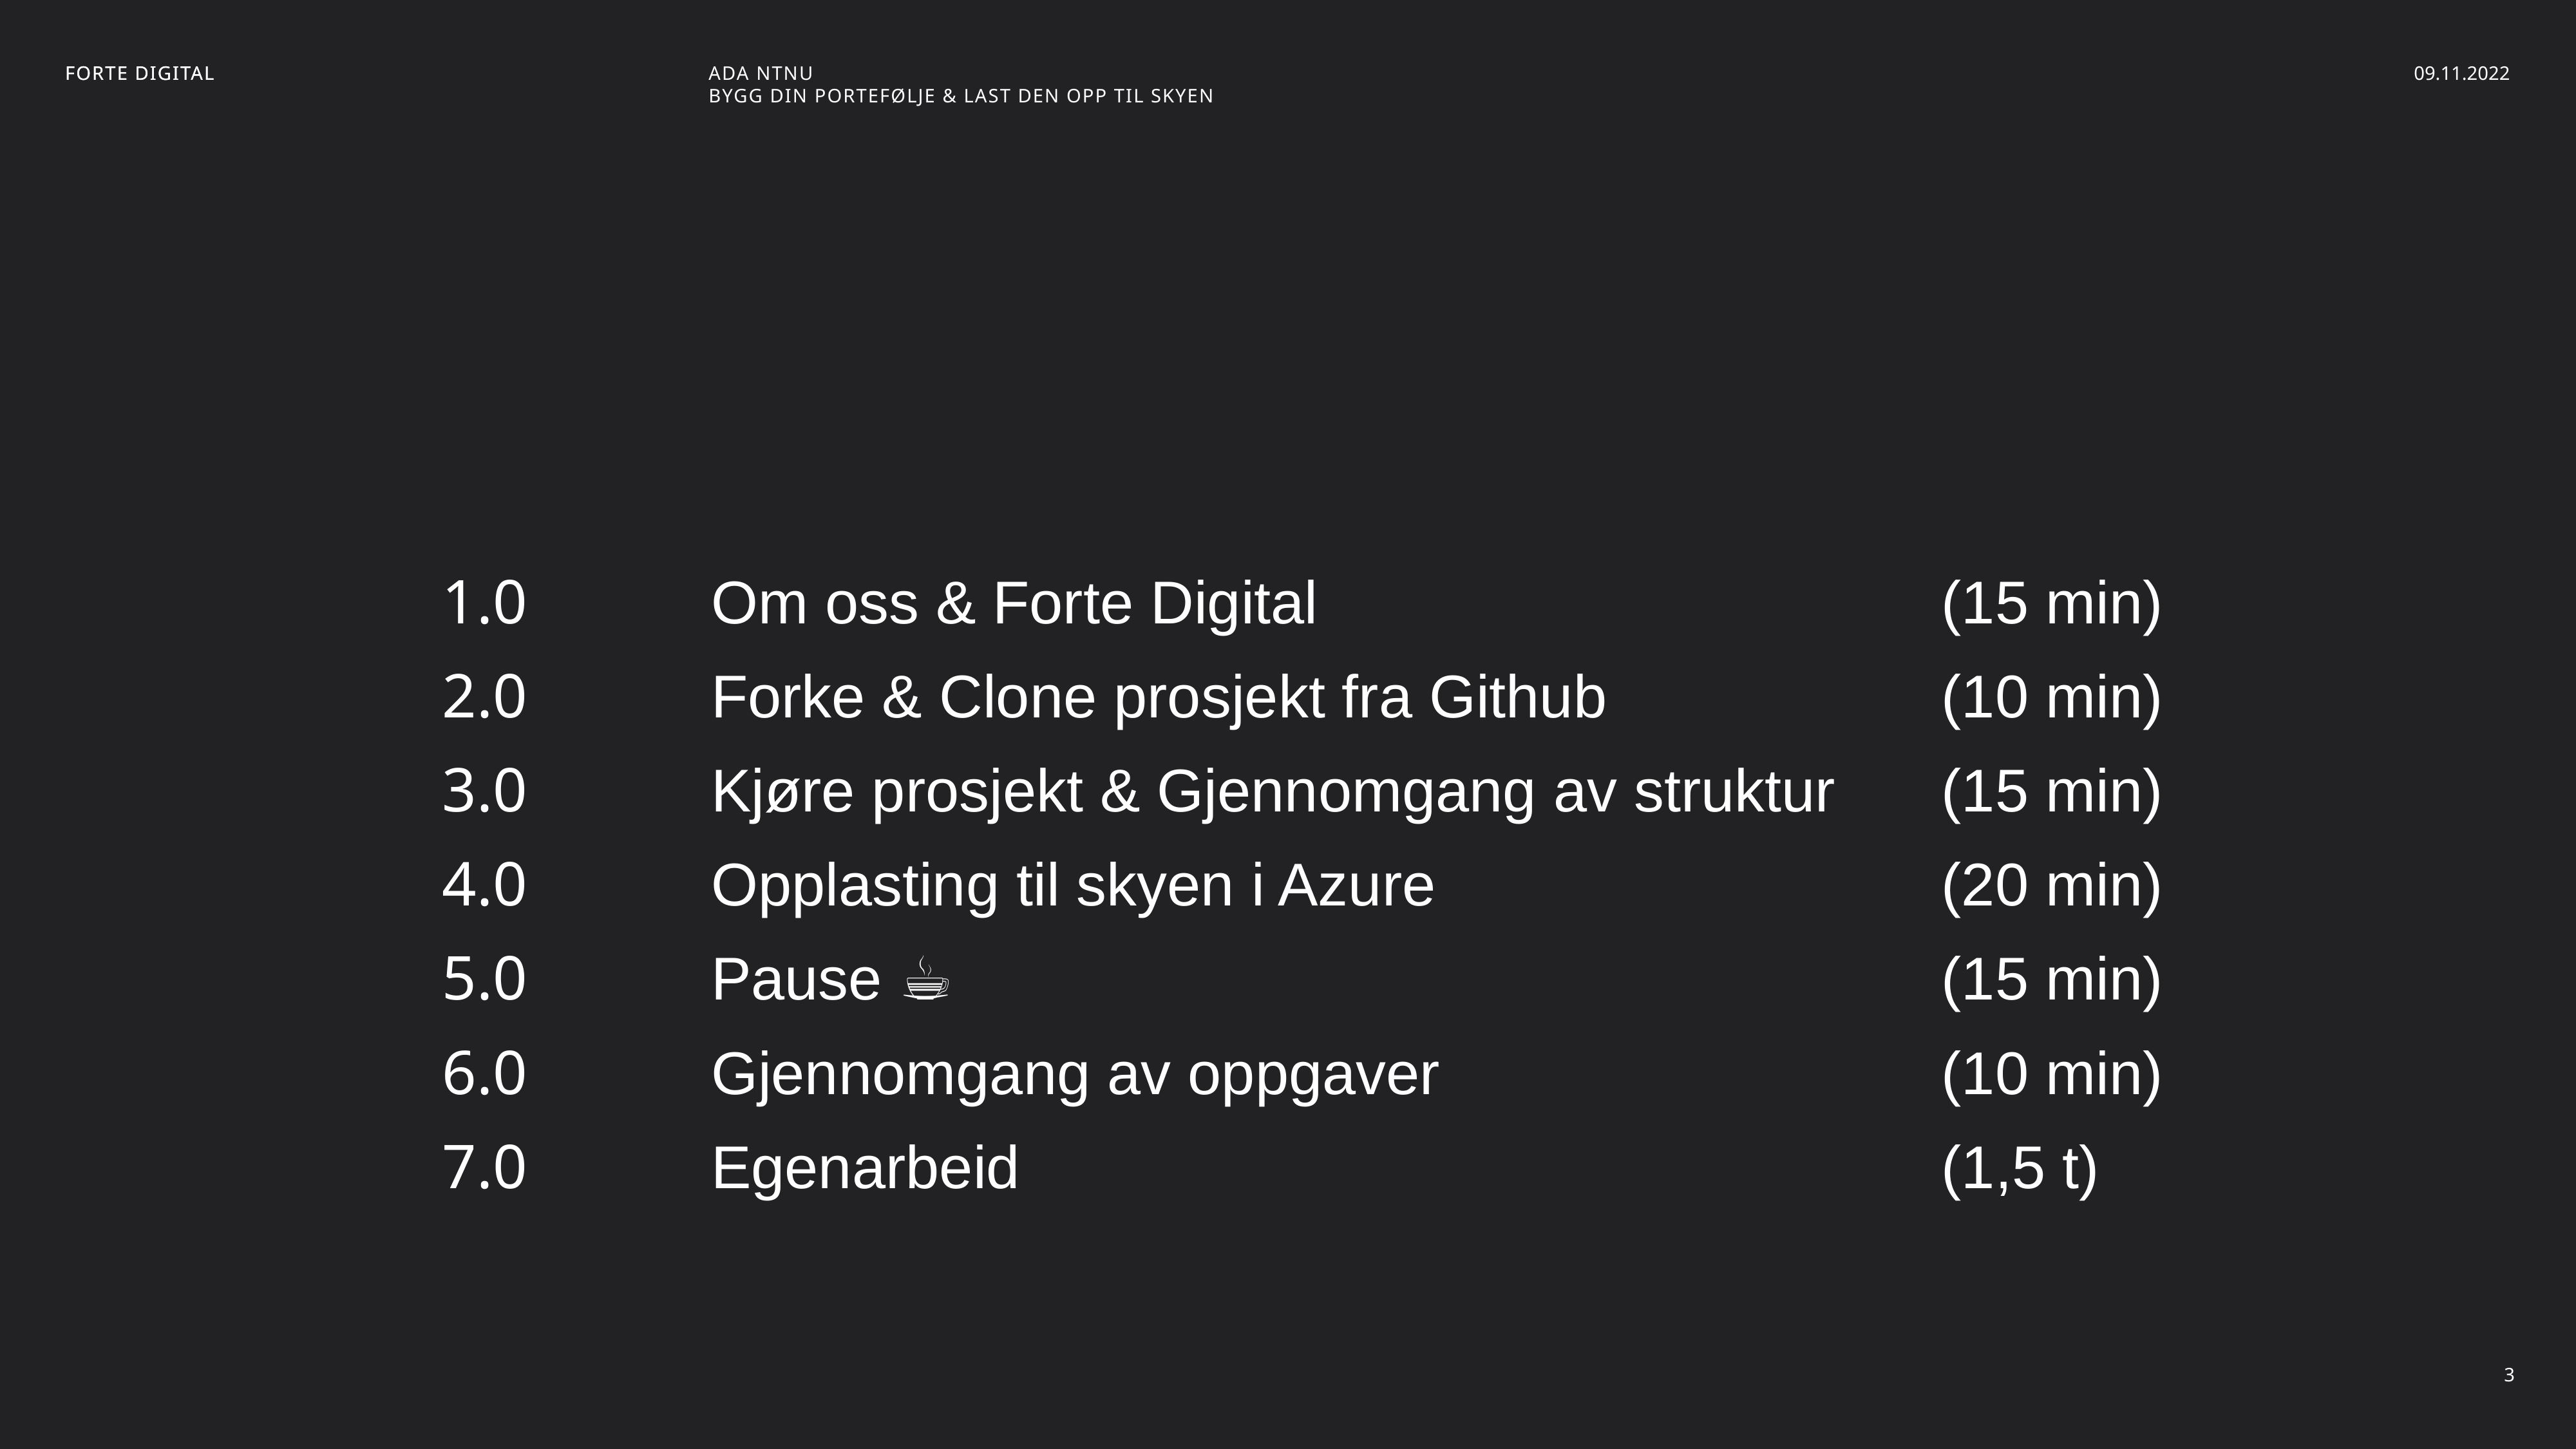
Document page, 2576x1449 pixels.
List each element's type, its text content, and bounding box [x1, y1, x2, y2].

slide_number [2393, 61, 2510, 83]
list Om oss & Forte Digital Forke & Clone prosjekt fra Github Kjøre prosjekt & Gjennomgang av struktur Opplasting til skyen i Azure Pause ☕️ Gjennomgang av oppgaver Egenarbeid 👩🏼‍💻👨🏾‍💻 [710, 248, 2084, 1201]
slide_number 3 [1913, 1310, 2515, 1389]
text_box (15 min) (10 min) (15 min) (20 min) (15 min) (10 min) (1,5 t) [1941, 264, 2455, 1201]
list ADA NTNU Bygg din portefølje & Last den opp til skyen [708, 61, 1812, 108]
list 1.0 2.0 3.0 4.0 5.0 6.0 7.0 [258, 248, 710, 1201]
text_box FORTE DIGITAL [64, 61, 395, 84]
